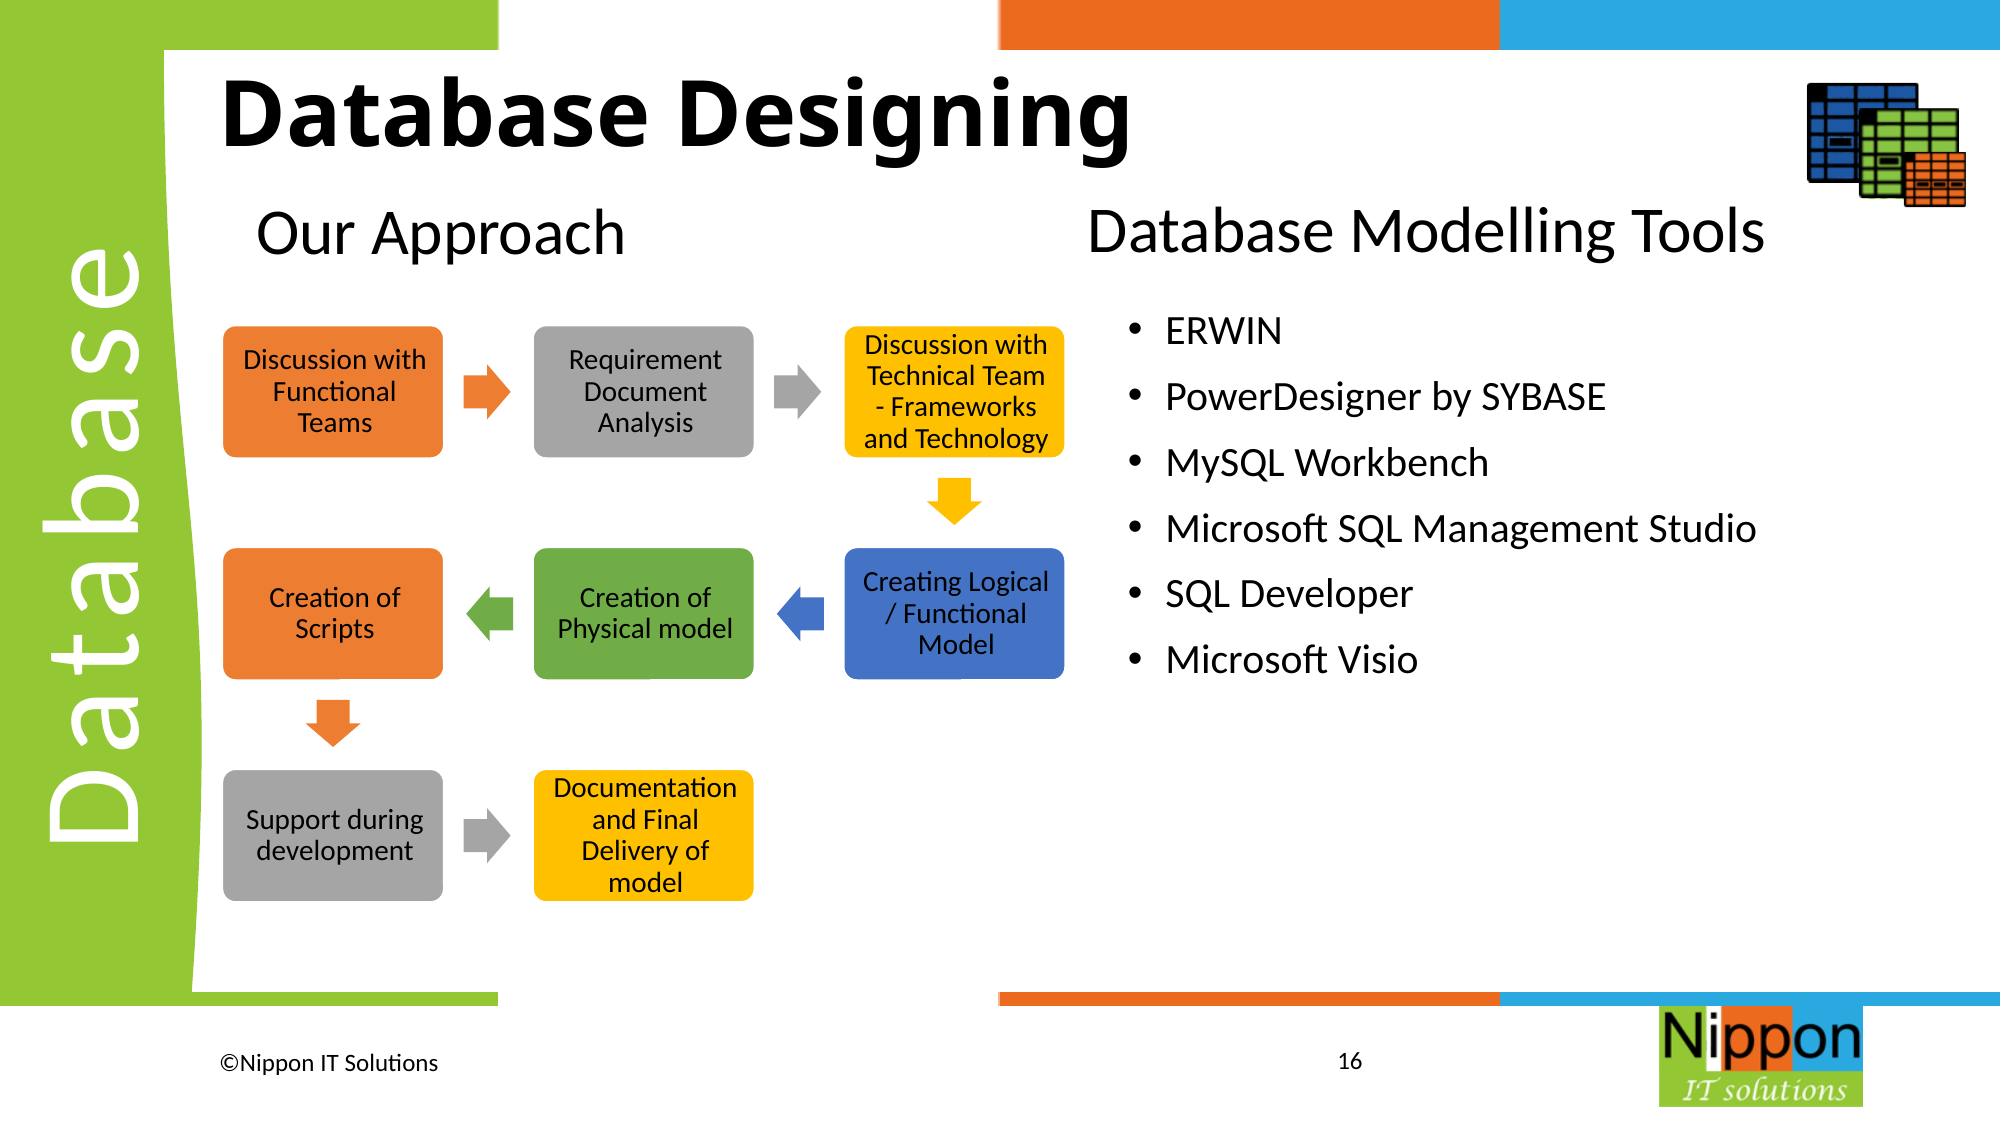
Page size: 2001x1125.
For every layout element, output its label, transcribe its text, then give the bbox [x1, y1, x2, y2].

text_box Database [0, 194, 174, 903]
footer ©Nippon IT Solutions [204, 1039, 1061, 1099]
text_box Database Designing [204, 59, 1863, 170]
text_box Database Modelling Tools [1072, 188, 1835, 275]
picture [0, 0, 2000, 50]
picture [1800, 77, 1973, 212]
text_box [135, 325, 1153, 903]
text_box ERWIN PowerDesigner by SYBASE MySQL Workbench Microsoft SQL Management Studio SQL Developer Microsoft Visio [1112, 300, 1973, 696]
picture [0, 992, 2000, 1107]
text_box Our Approach [241, 190, 1003, 277]
slide_number 16 [1322, 1037, 1483, 1098]
